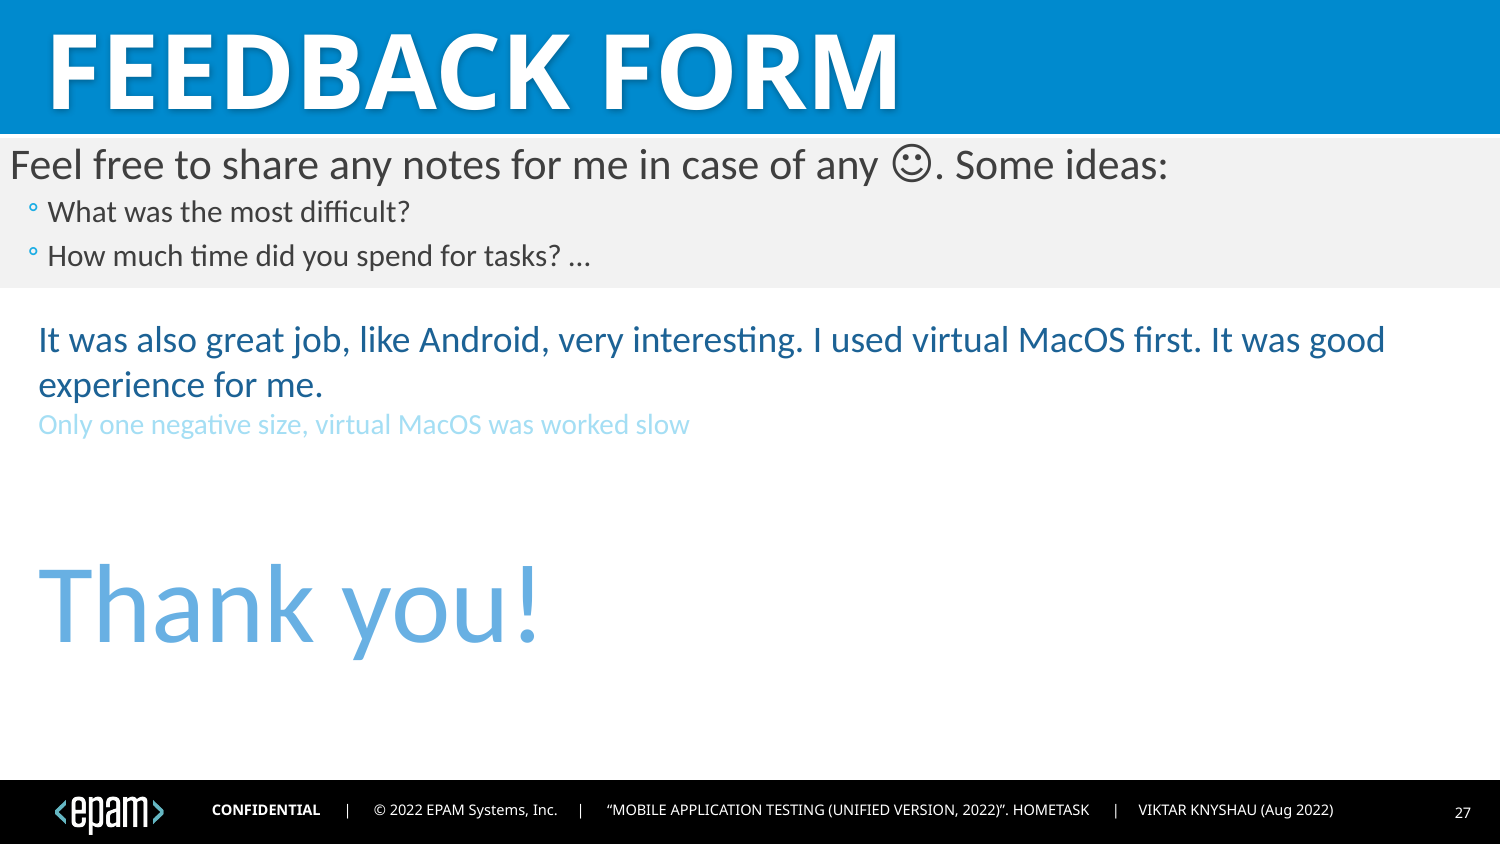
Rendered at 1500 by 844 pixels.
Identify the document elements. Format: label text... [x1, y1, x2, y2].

picture [0, 780, 1500, 844]
list Feel free to share any notes for me in case of any ☺. Some ideas: What was the most difficult? How much time did you spend for tasks? … [0, 136, 1500, 288]
list FEEDBACK FORM [0, 0, 1500, 136]
text_box It was also great job, like Android, very interesting. I used virtual MacOS first. It was good experience for me. Only one negative size, virtual MacOS was worked slow Thank you! [27, 309, 1473, 355]
